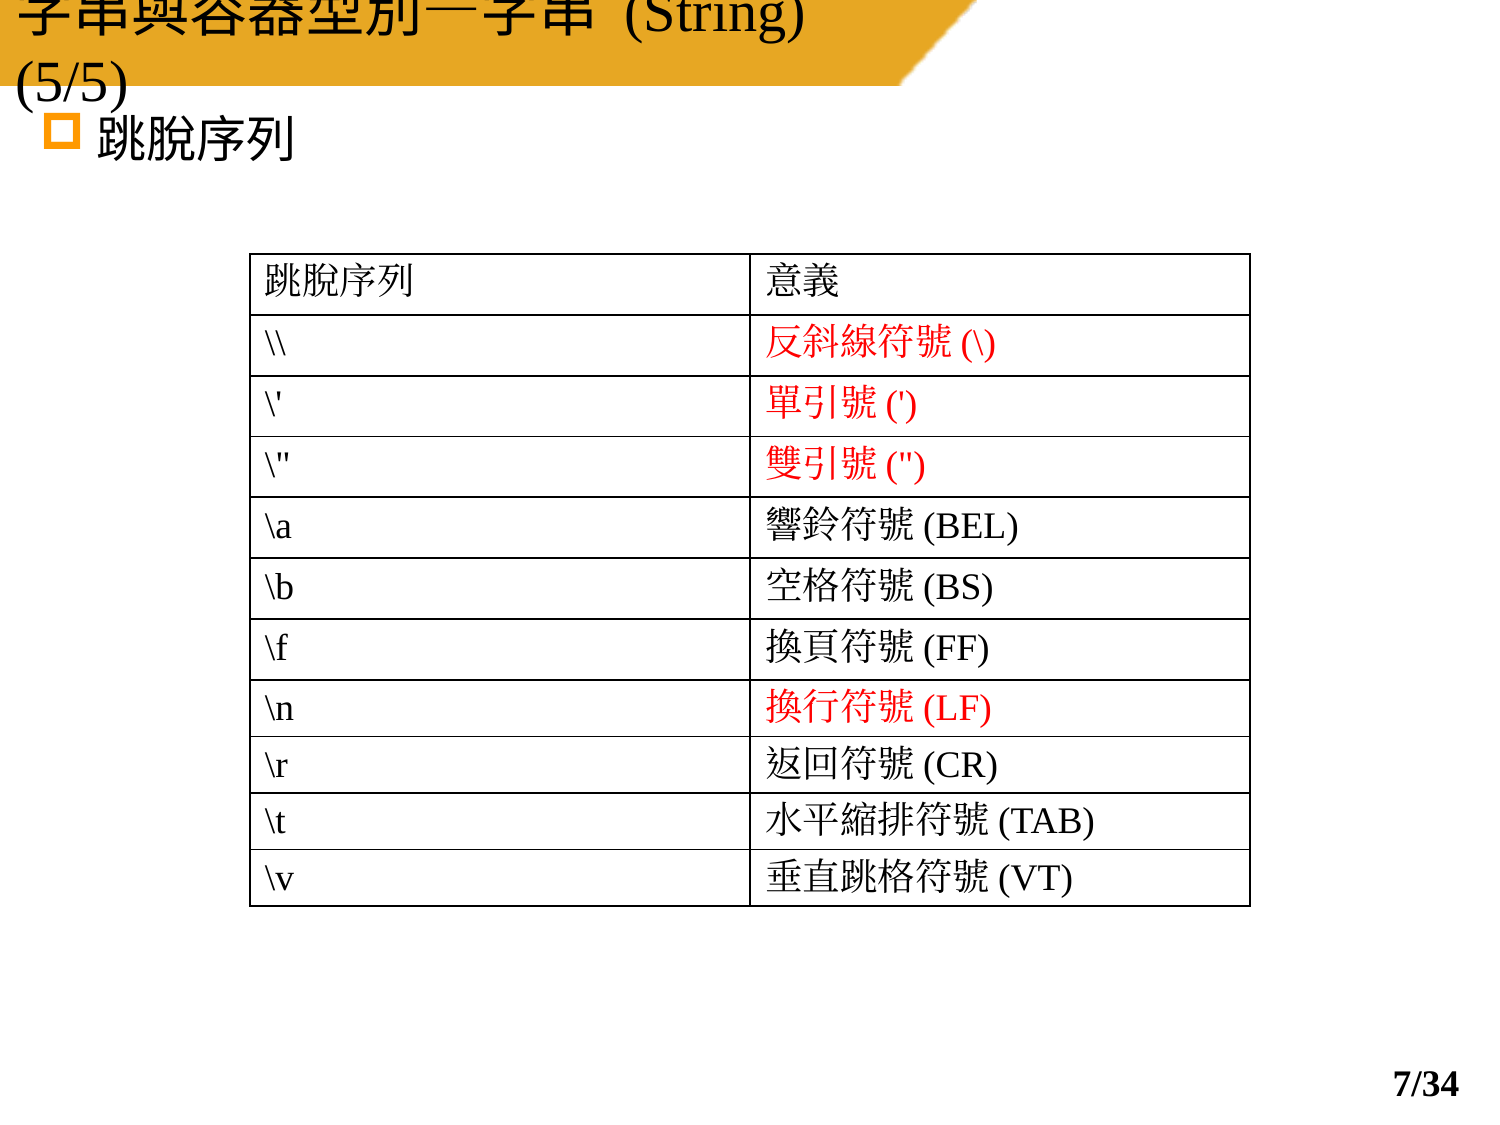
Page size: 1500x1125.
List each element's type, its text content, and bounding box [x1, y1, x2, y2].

title 字串與容器型別—字串 (String)(5/5) [0, 0, 977, 86]
table_cell 反斜線符號(\) [751, 316, 1249, 375]
table_cell 雙引號(") [751, 437, 1249, 496]
table_cell 響鈴符號(BEL) [751, 498, 1249, 557]
table_cell \r [251, 737, 749, 792]
table_cell 換行符號(LF) [751, 681, 1249, 736]
table_cell 單引號(') [751, 377, 1249, 436]
table_cell 空格符號(BS) [751, 559, 1249, 618]
table_cell \v [251, 850, 749, 905]
table_header 意義 [751, 255, 1249, 314]
table_cell \\ [251, 316, 749, 375]
table_cell \n [251, 681, 749, 736]
table_cell \' [251, 377, 749, 436]
table_cell \" [251, 437, 749, 496]
table_cell \t [251, 794, 749, 849]
list 跳脫序列 [24, 99, 1463, 1074]
table_cell 垂直跳格符號(VT) [751, 850, 1249, 905]
slide_number 6/34 [1352, 1036, 1500, 1125]
table_cell \b [251, 559, 749, 618]
table_cell \a [251, 498, 749, 557]
table_cell 返回符號(CR) [751, 737, 1249, 792]
table_cell 水平縮排符號(TAB) [751, 794, 1249, 849]
table_cell \f [251, 620, 749, 679]
table_cell 換頁符號(FF) [751, 620, 1249, 679]
table_header 跳脫序列 [251, 255, 749, 314]
